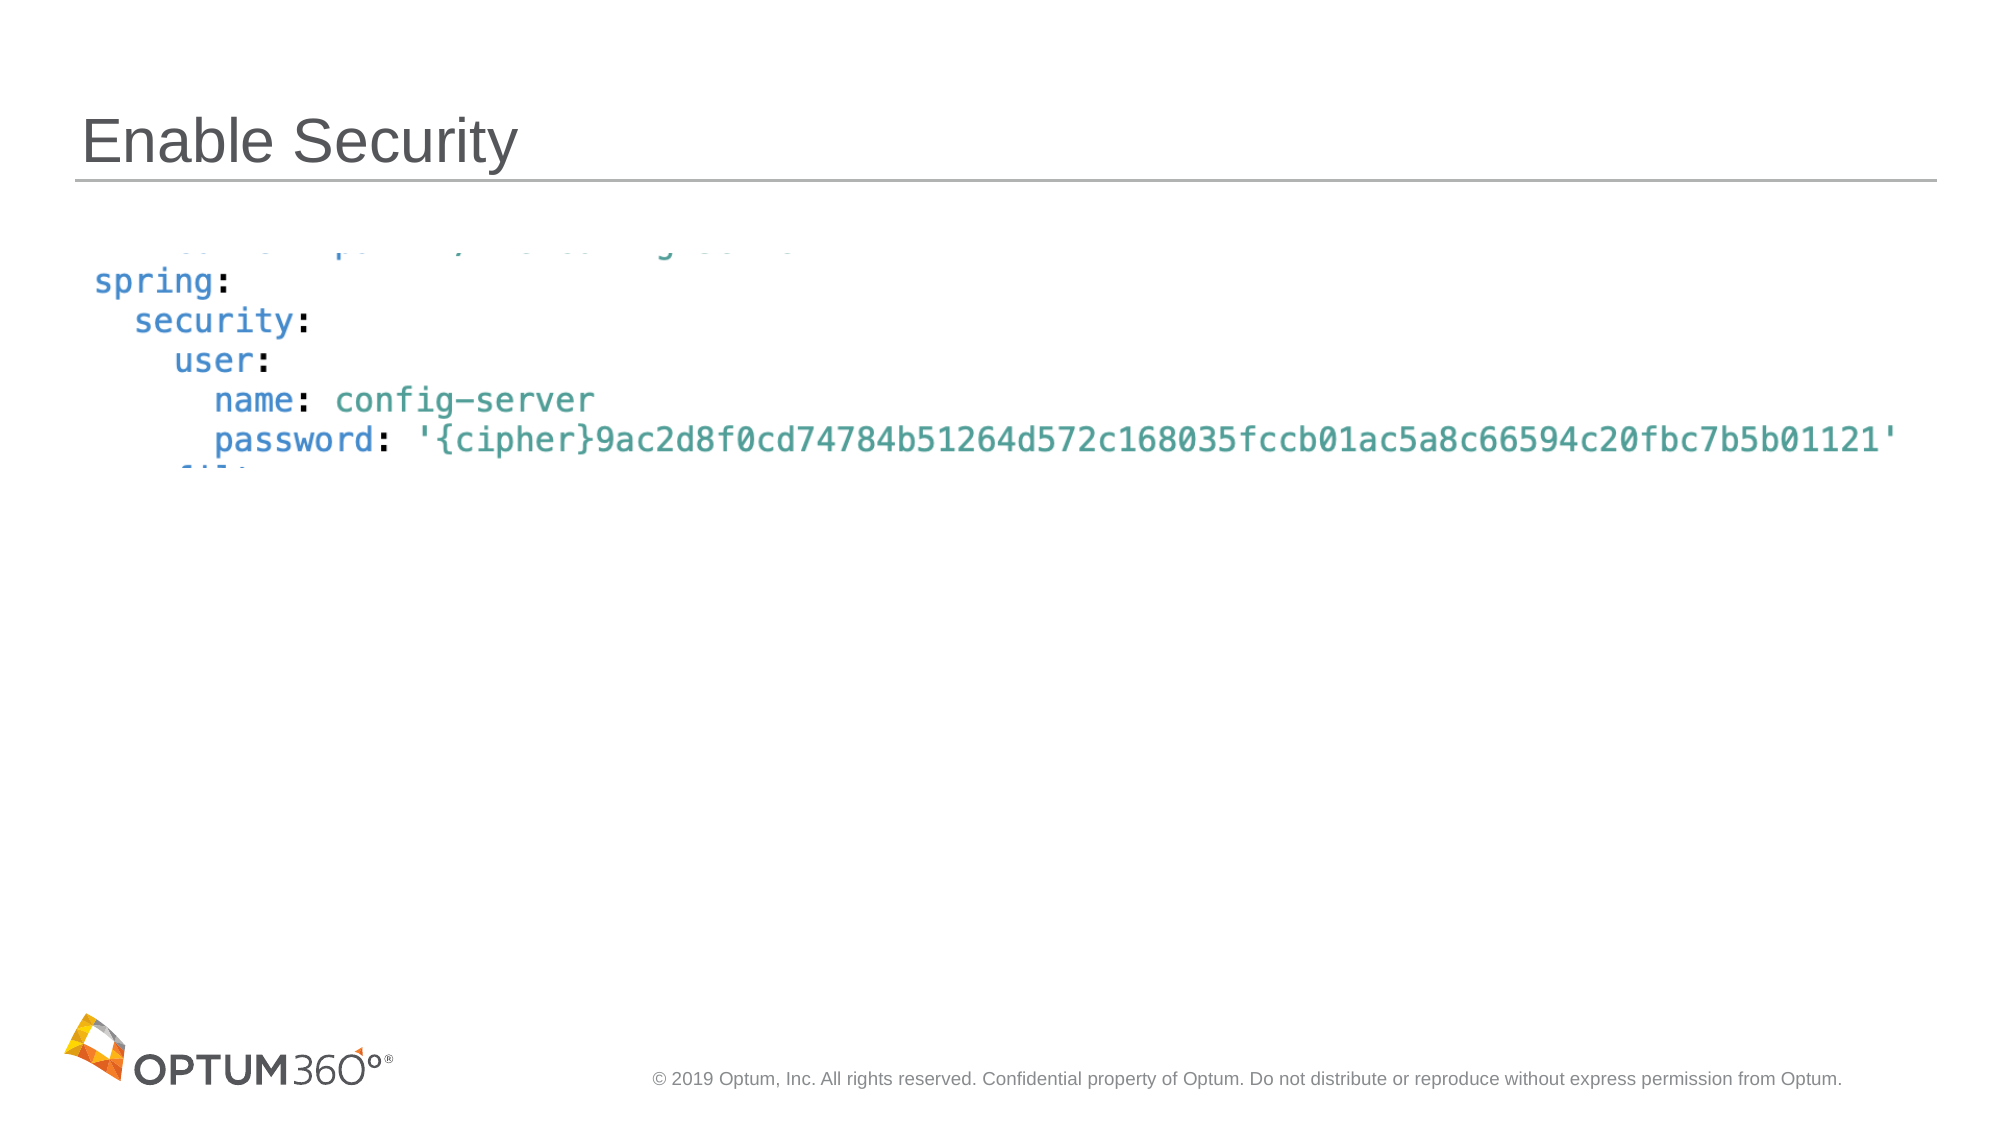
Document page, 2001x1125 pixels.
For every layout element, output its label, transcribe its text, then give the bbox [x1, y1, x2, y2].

footer © 2019 Optum, Inc. All rights reserved. Confidential property of Optum. Do not distribute or reproduce without express permission from Optum. [500, 1052, 1842, 1104]
picture [81, 253, 1913, 468]
title Enable Security [81, 0, 1938, 177]
